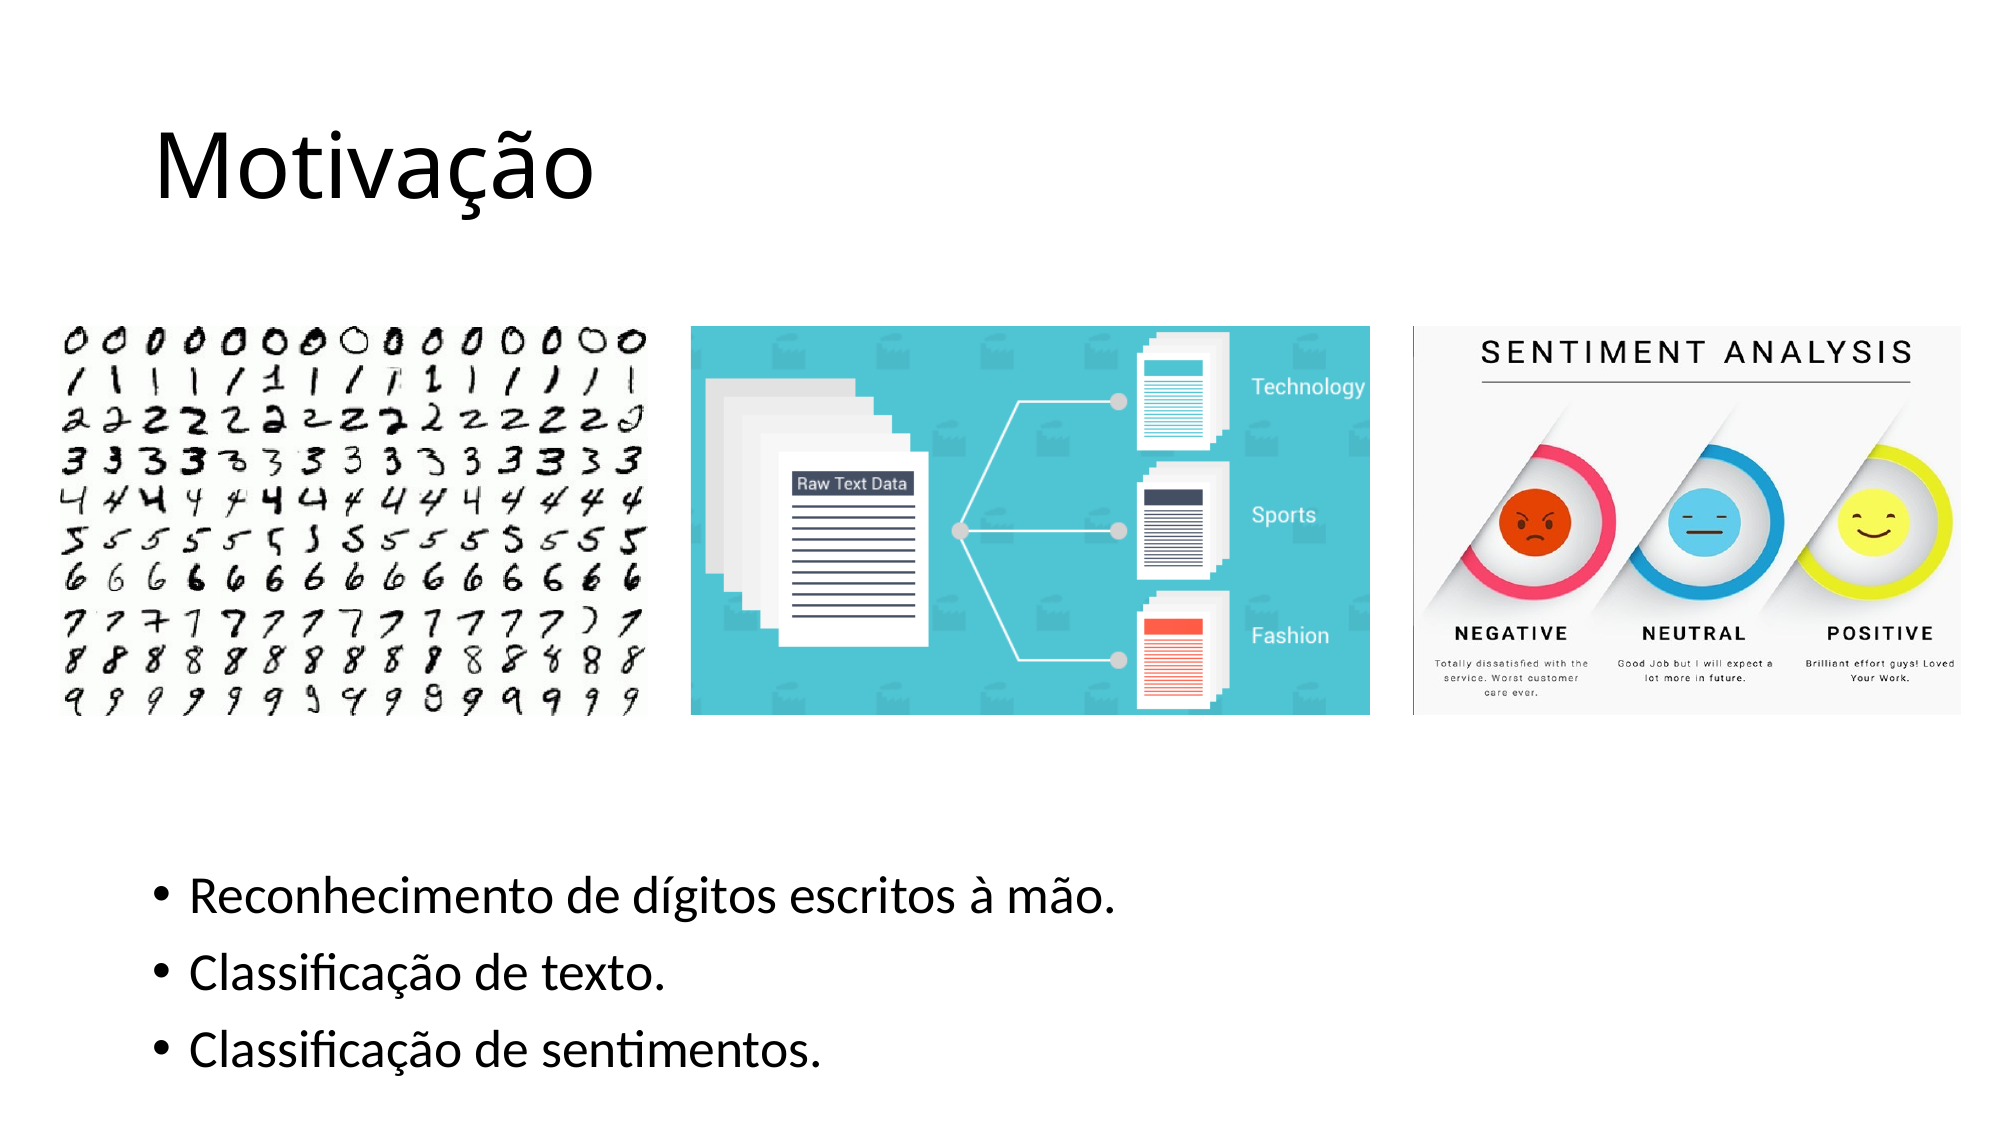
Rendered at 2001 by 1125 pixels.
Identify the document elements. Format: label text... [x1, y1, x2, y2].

picture [1413, 326, 1961, 715]
picture [690, 326, 1370, 715]
title Motivação [137, 59, 1863, 278]
list Reconhecimento de dígitos escritos à mão. Classificação de texto. Classificação de sentimentos. [137, 859, 1863, 1088]
picture [60, 326, 648, 716]
